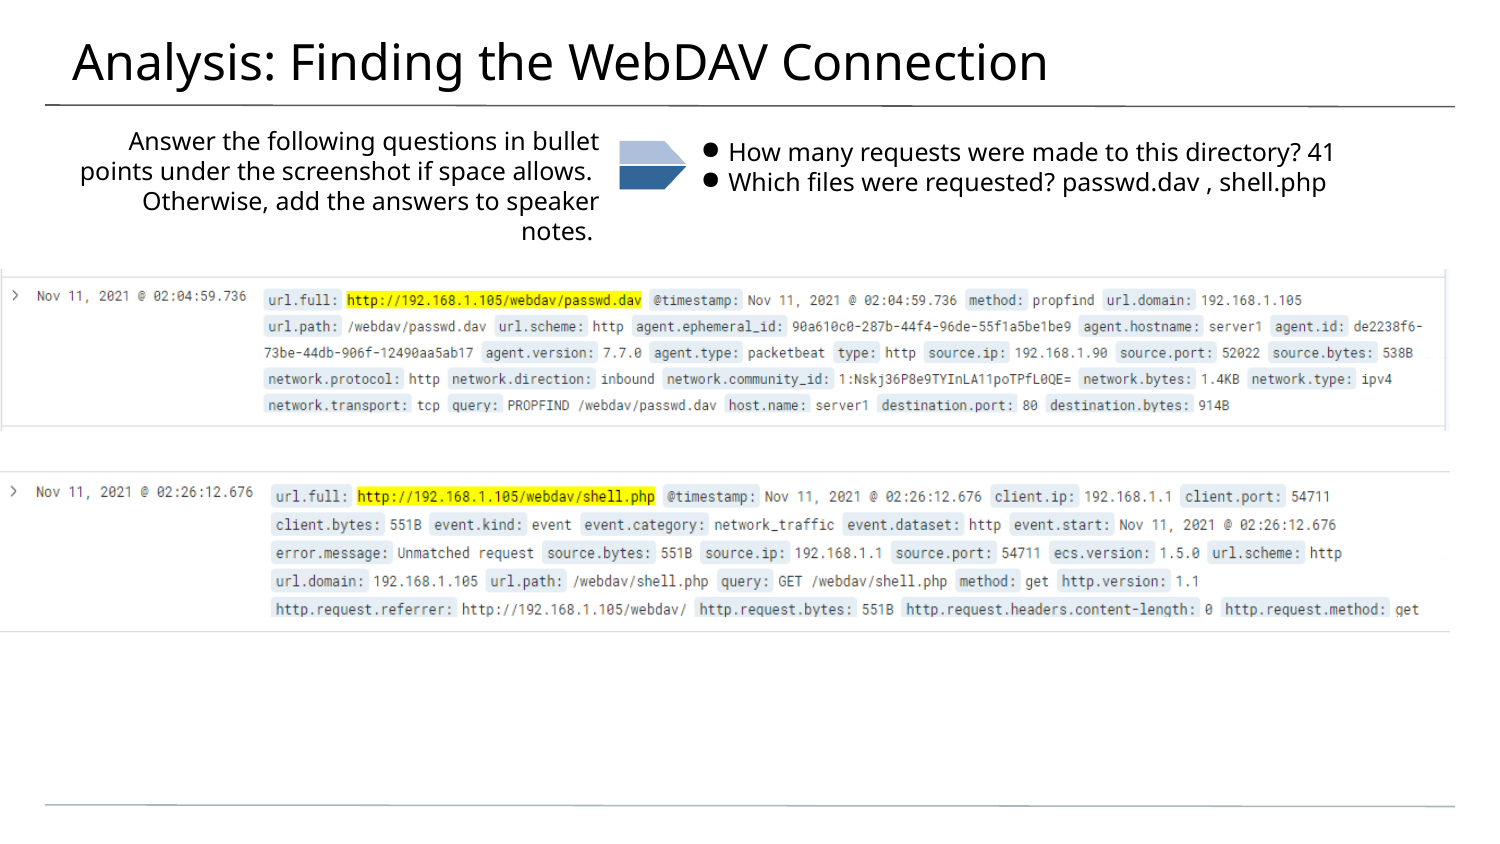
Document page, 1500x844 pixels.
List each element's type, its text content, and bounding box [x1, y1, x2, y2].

picture [0, 462, 1450, 637]
title Analysis: Finding the WebDAV Connection [0, 0, 1500, 88]
picture [0, 269, 1450, 432]
picture [616, 136, 687, 192]
subtitle Answer the following questions in bullet points under the screenshot if space allows. Otherwise, add the answers to speaker notes. [0, 110, 675, 269]
subtitle How many requests were made to this directory? 41 Which files were requested? passwd.dav , shell.php [600, 121, 1500, 281]
